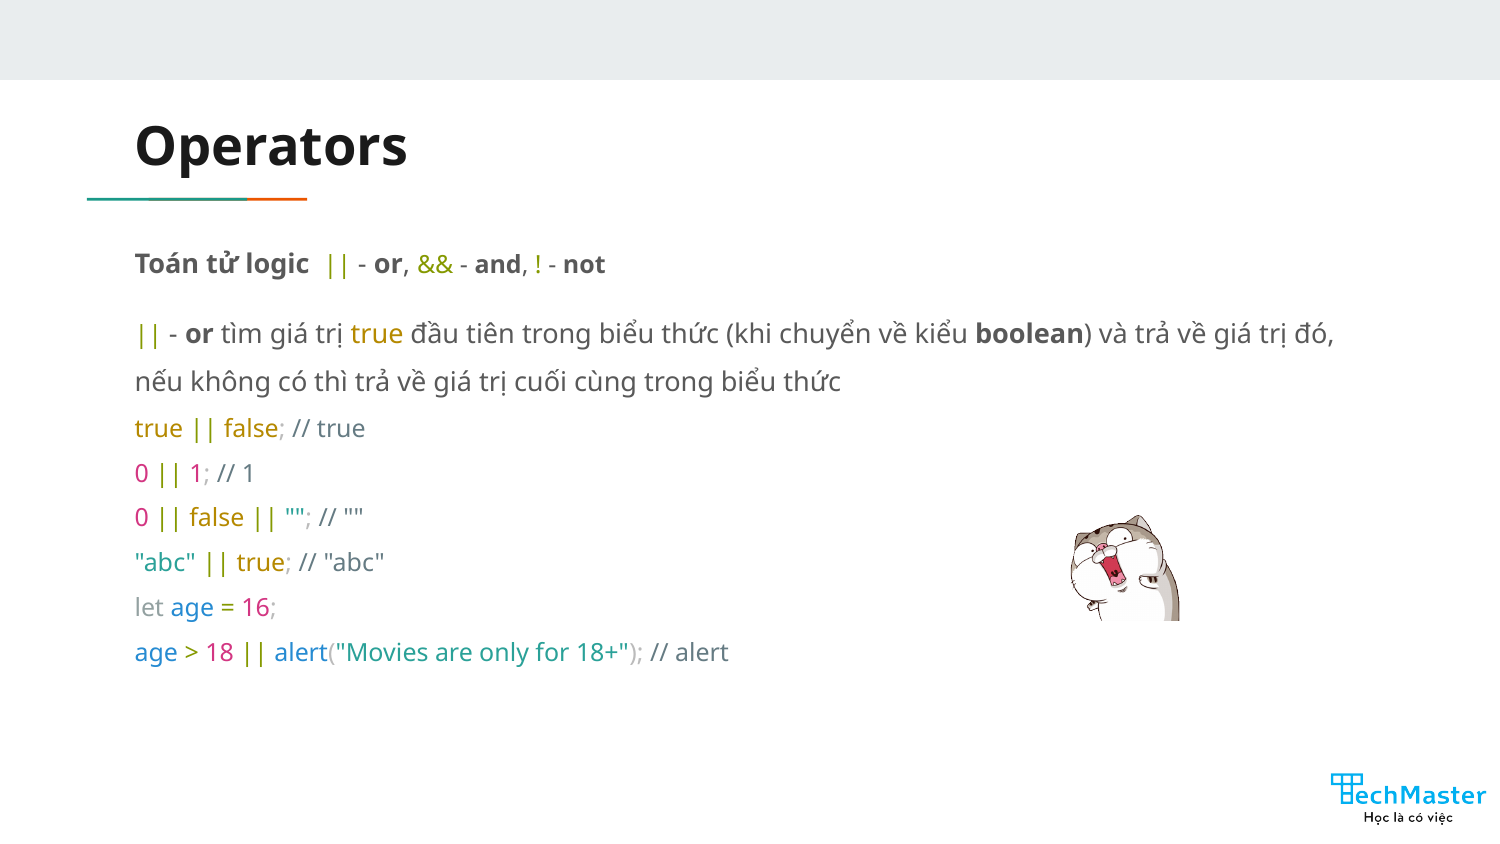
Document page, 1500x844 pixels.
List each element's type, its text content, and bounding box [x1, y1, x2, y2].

title Operators [119, 95, 1381, 184]
picture [1329, 754, 1488, 844]
list Toán tử logic || - or, && - and, ! - not || - or tìm giá trị true đầu tiên trong biểu thức (khi chuyển về kiểu boolean) và trả về giá trị đó, nếu không có thì trả về giá trị cuối cùng trong biểu thức true || false; // true 0 || 1; // 1 0 || false || ""; // "" "abc" || true; // "abc" let age = 16; age > 18 || alert("Movies are only for 18+"); // alert [119, 215, 1381, 804]
picture [1057, 505, 1192, 627]
